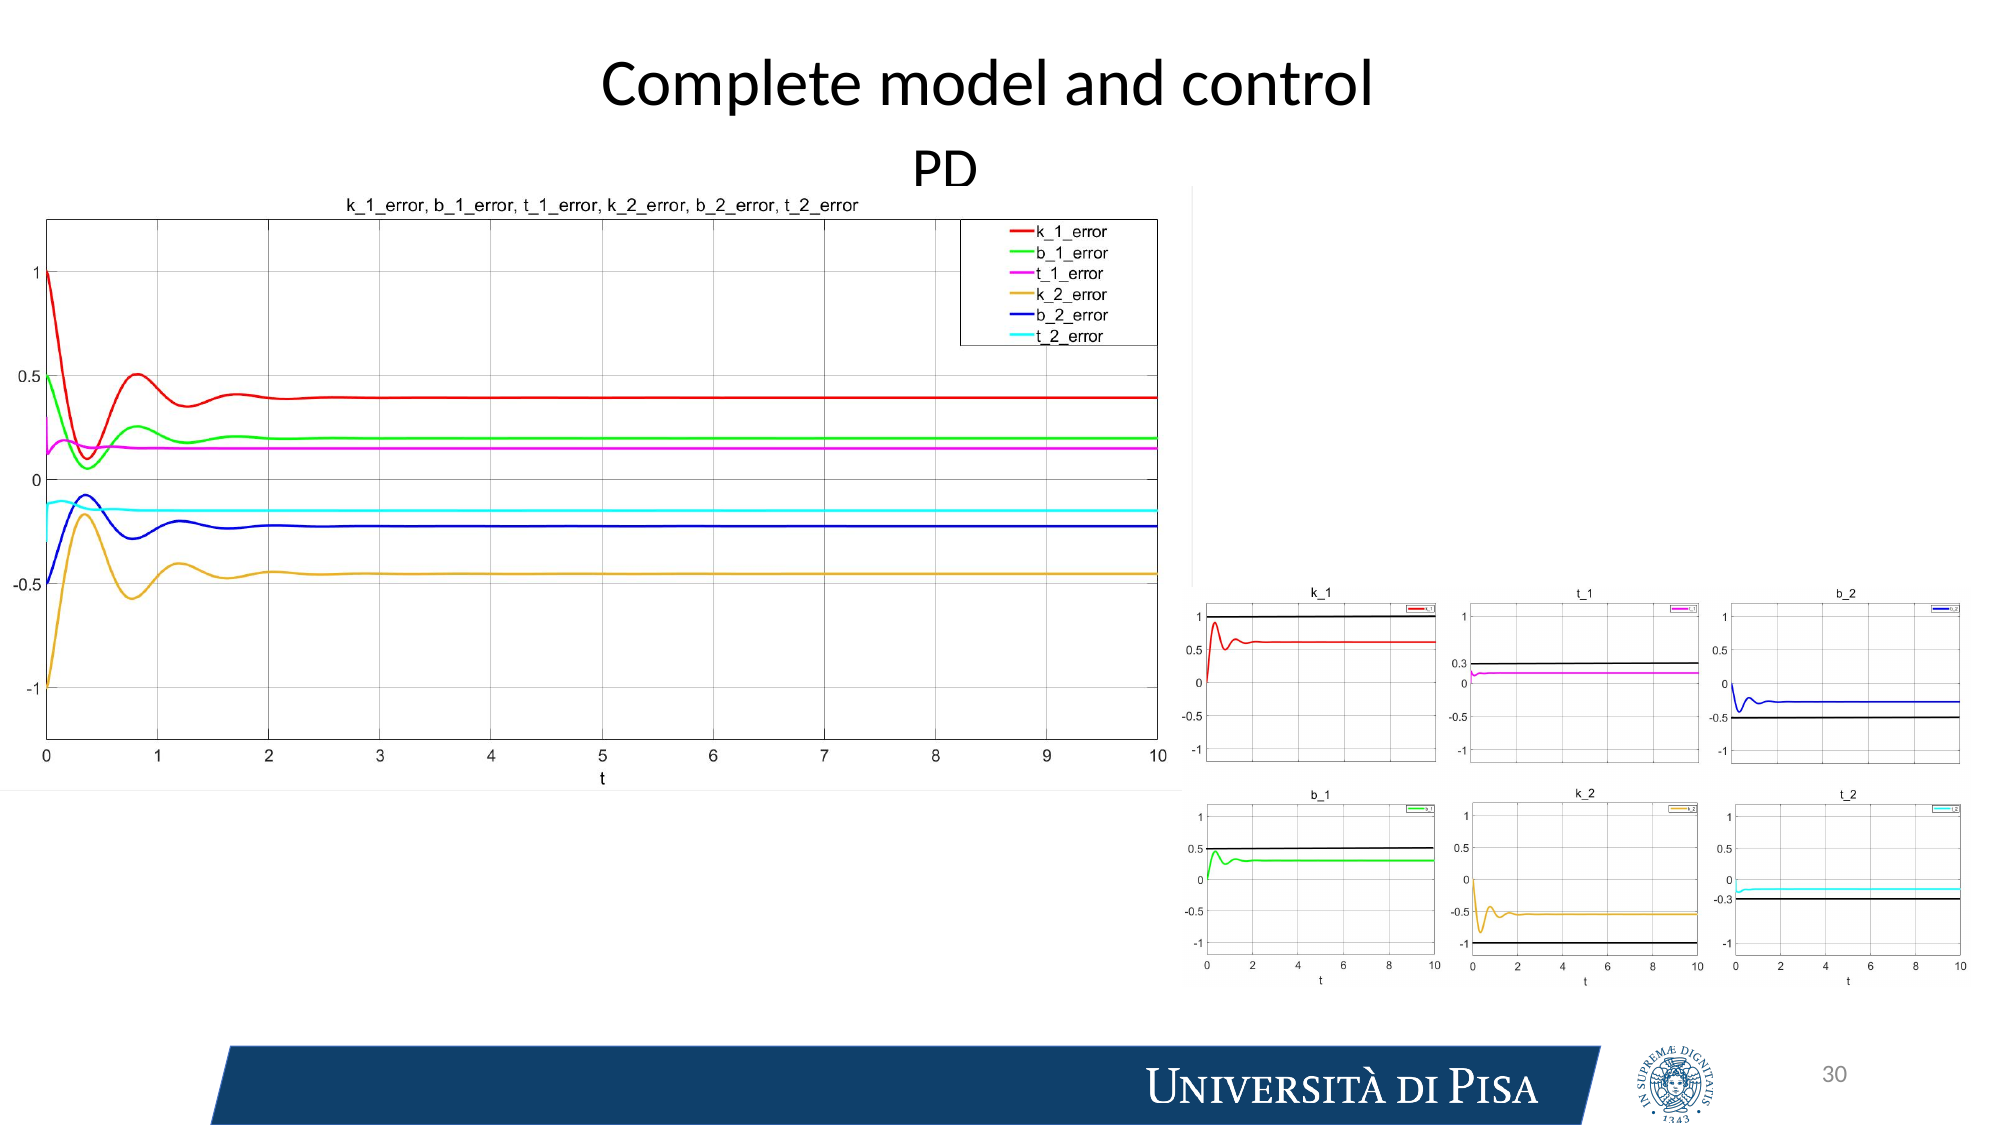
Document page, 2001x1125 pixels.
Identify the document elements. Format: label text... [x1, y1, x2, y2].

picture [1637, 1046, 1713, 1123]
text_box PD [912, 130, 1000, 186]
text_box [210, 1046, 1587, 1125]
picture [0, 186, 1971, 987]
text_box Complete model and control [586, 31, 1585, 127]
slide_number 30 [1412, 1042, 1863, 1103]
picture [1145, 1066, 1539, 1103]
